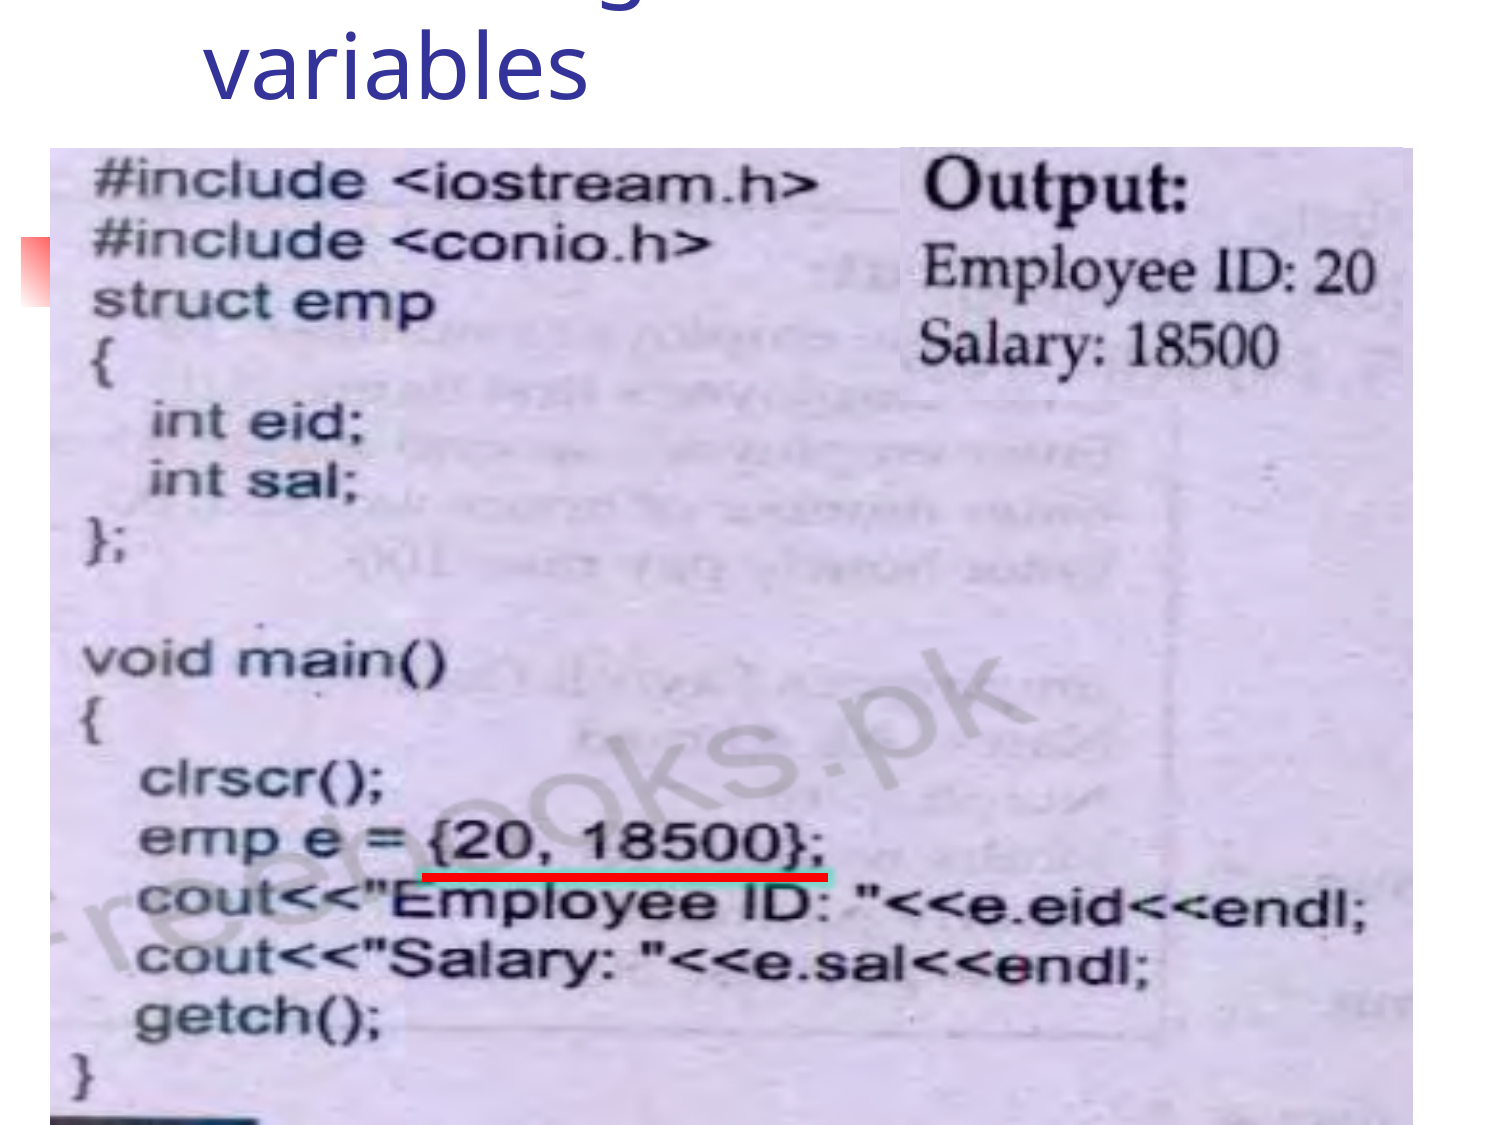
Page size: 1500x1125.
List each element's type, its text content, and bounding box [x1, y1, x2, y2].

picture [899, 147, 1403, 400]
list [49, 148, 1413, 1125]
title Initializing structure variables [188, 35, 1468, 125]
